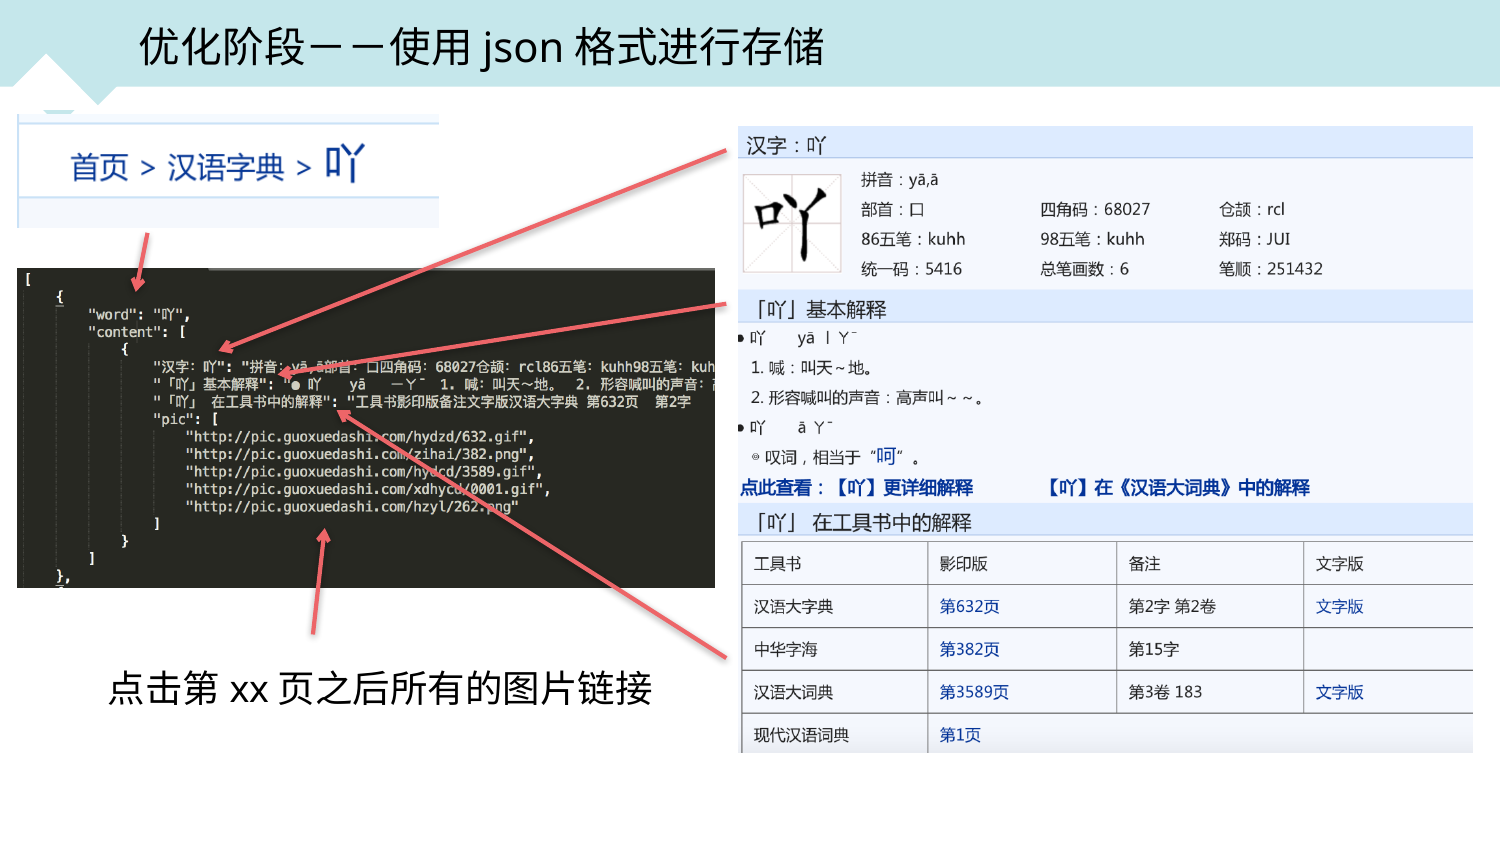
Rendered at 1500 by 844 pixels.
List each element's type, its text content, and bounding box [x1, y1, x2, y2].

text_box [336, 409, 727, 659]
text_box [135, 235, 148, 293]
picture [17, 114, 439, 228]
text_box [277, 303, 727, 375]
text_box 点击第xx页之后所有的图片链接 [93, 658, 668, 718]
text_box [312, 527, 325, 635]
picture [17, 268, 715, 588]
text_box 优化阶段－－使用json格式进行存储 [123, 13, 1046, 79]
picture [737, 126, 1473, 753]
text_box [218, 149, 727, 352]
